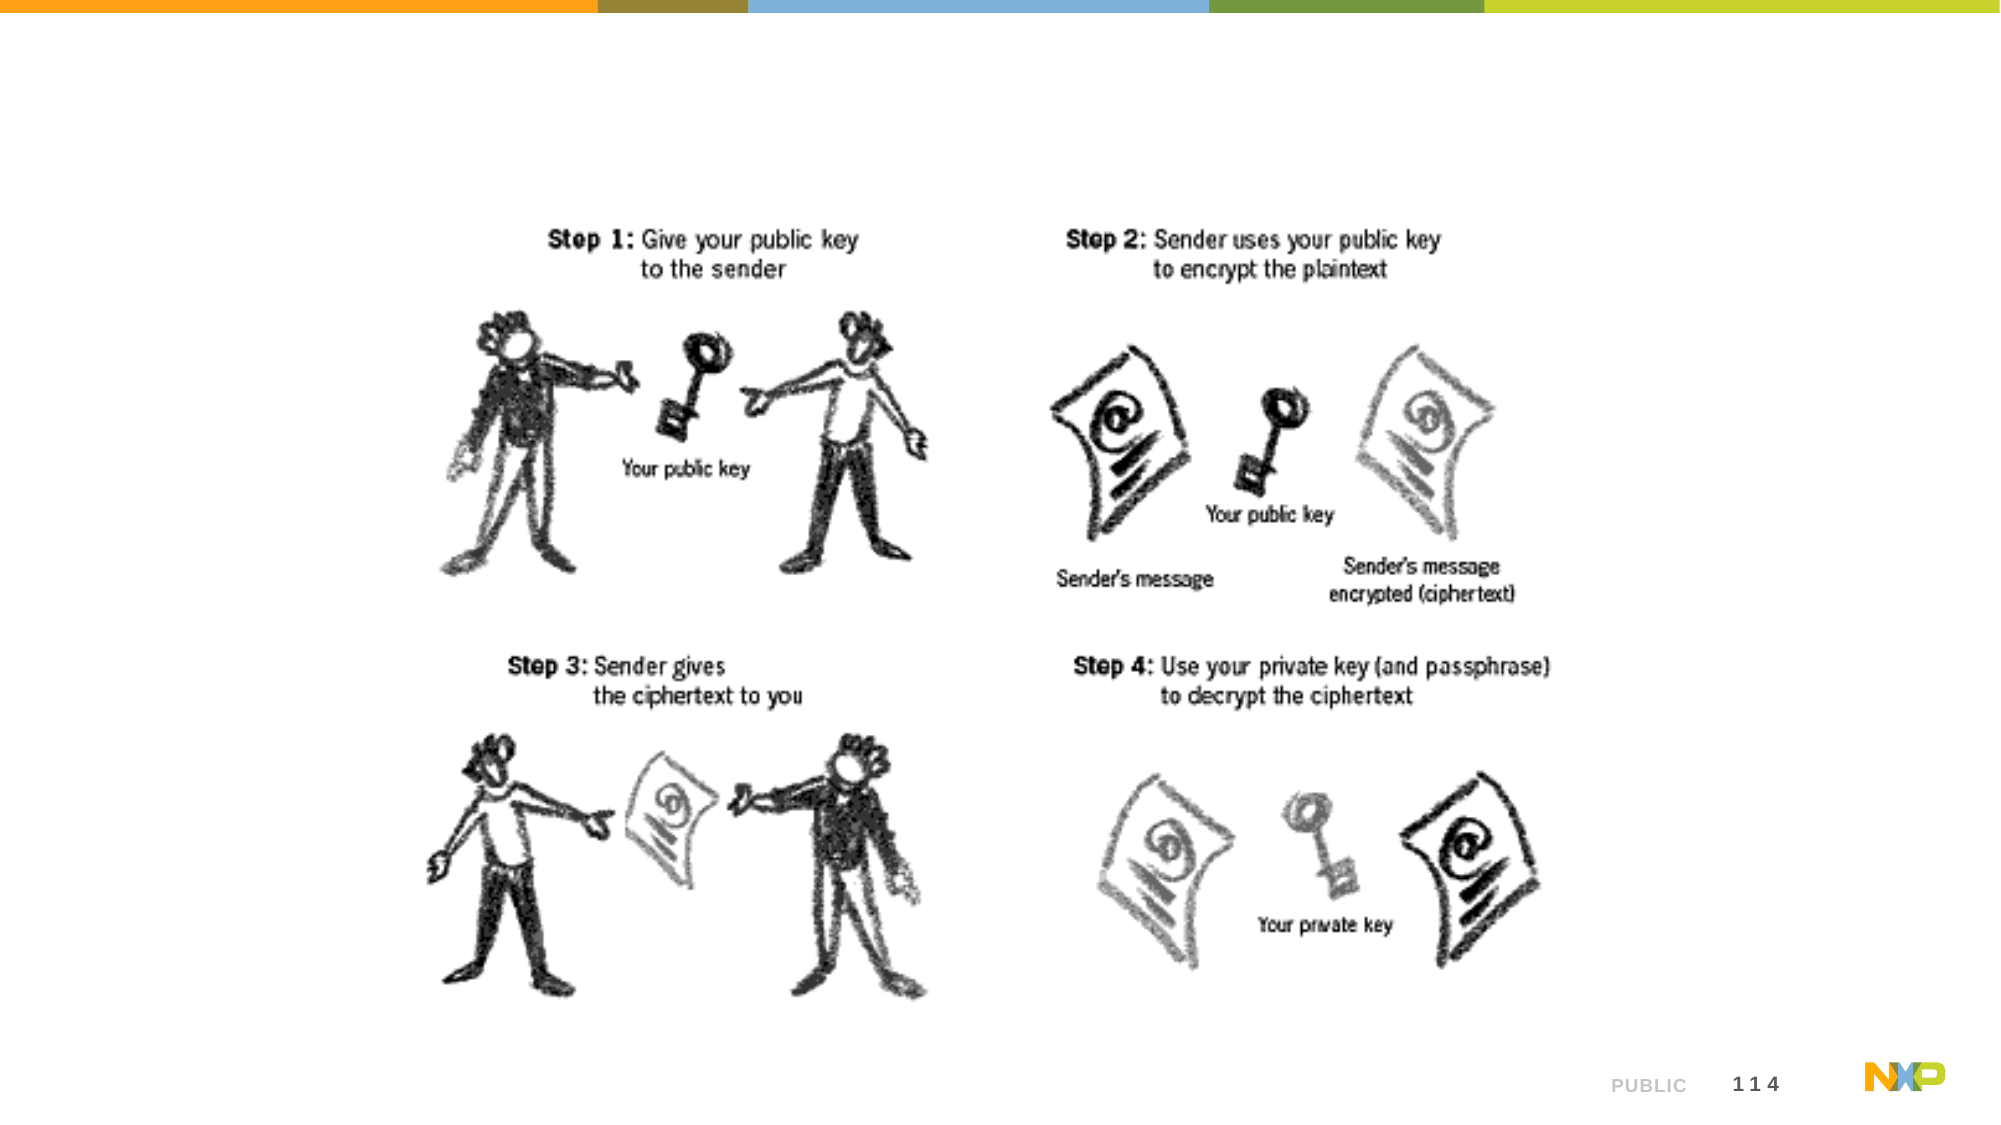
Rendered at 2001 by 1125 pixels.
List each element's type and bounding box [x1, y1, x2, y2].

picture [362, 210, 1580, 1032]
